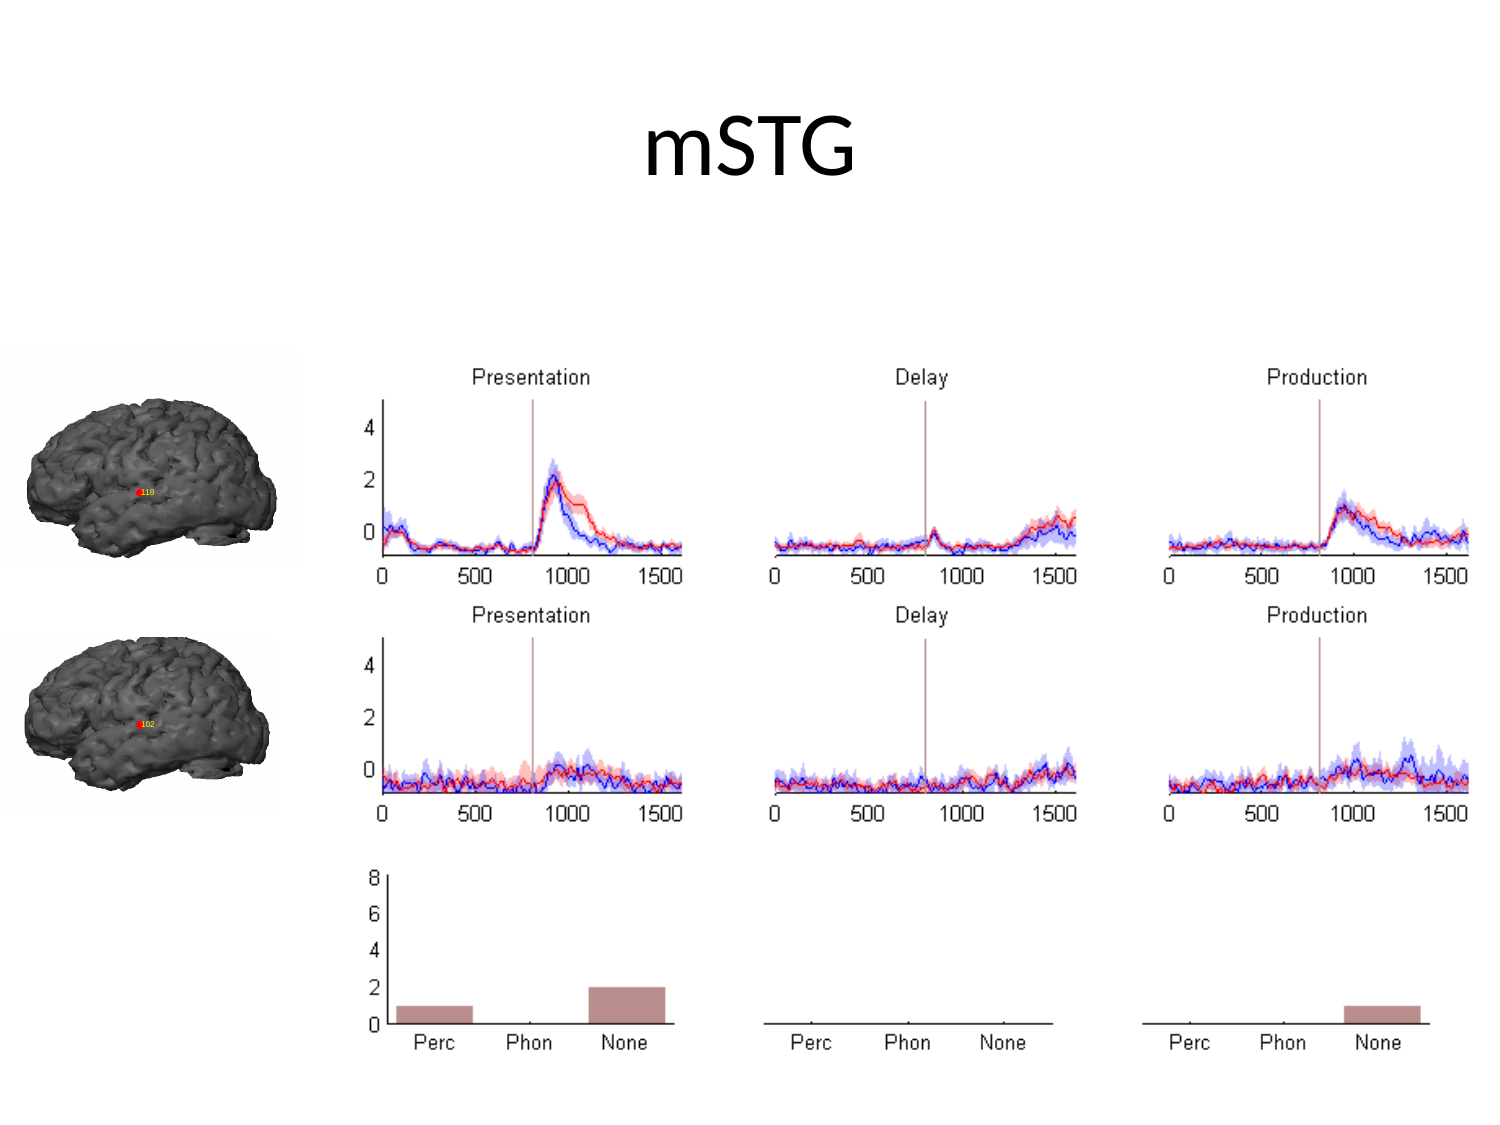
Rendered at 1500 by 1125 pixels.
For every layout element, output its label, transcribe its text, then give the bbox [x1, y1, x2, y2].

picture [0, 324, 1500, 1082]
title mSTG [75, 45, 1425, 233]
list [0, 637, 276, 813]
